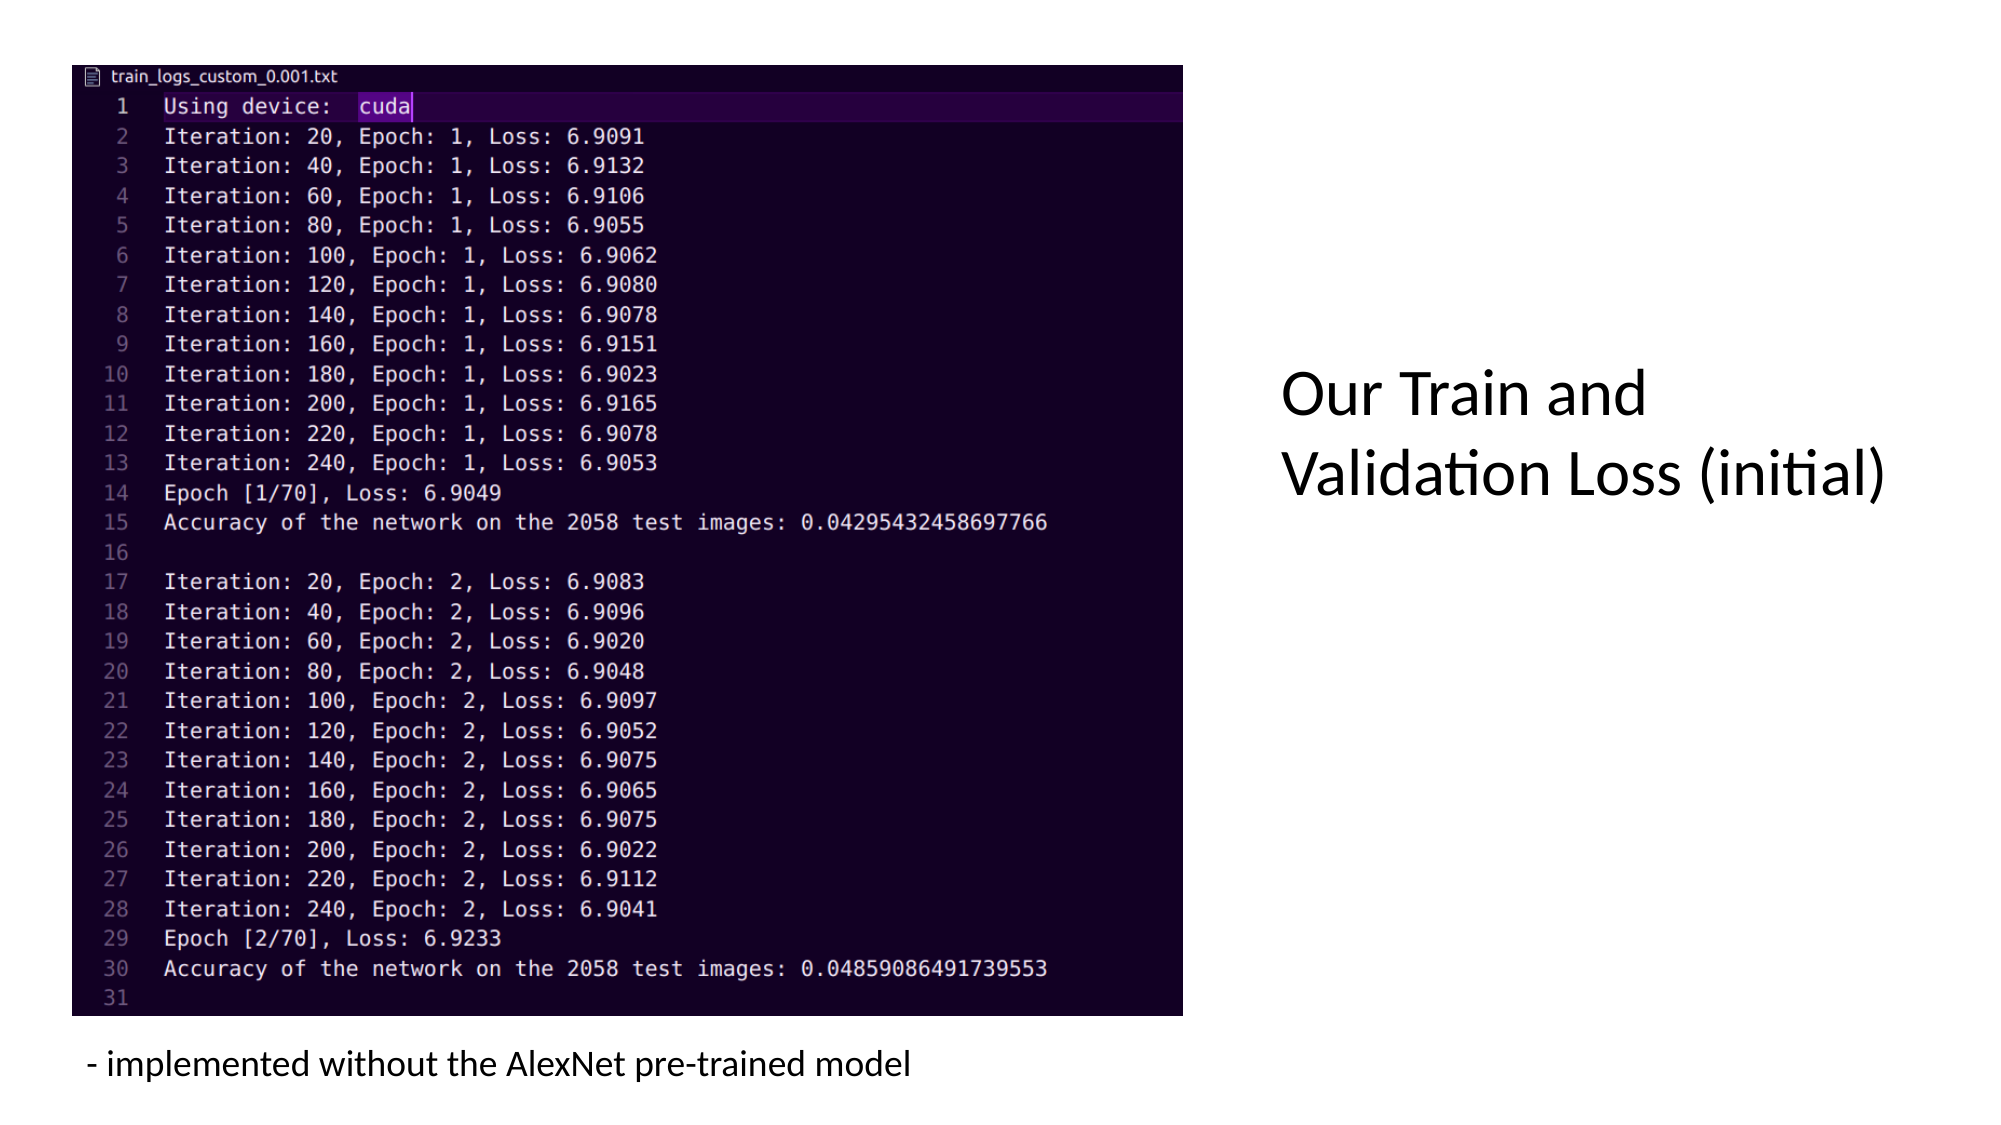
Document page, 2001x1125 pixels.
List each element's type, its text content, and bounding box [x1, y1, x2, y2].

text_box Our Train and Validation Loss (initial) [1266, 341, 1933, 517]
picture [72, 65, 1183, 1016]
text_box - implemented without the AlexNet pre-trained model [71, 1030, 1022, 1091]
